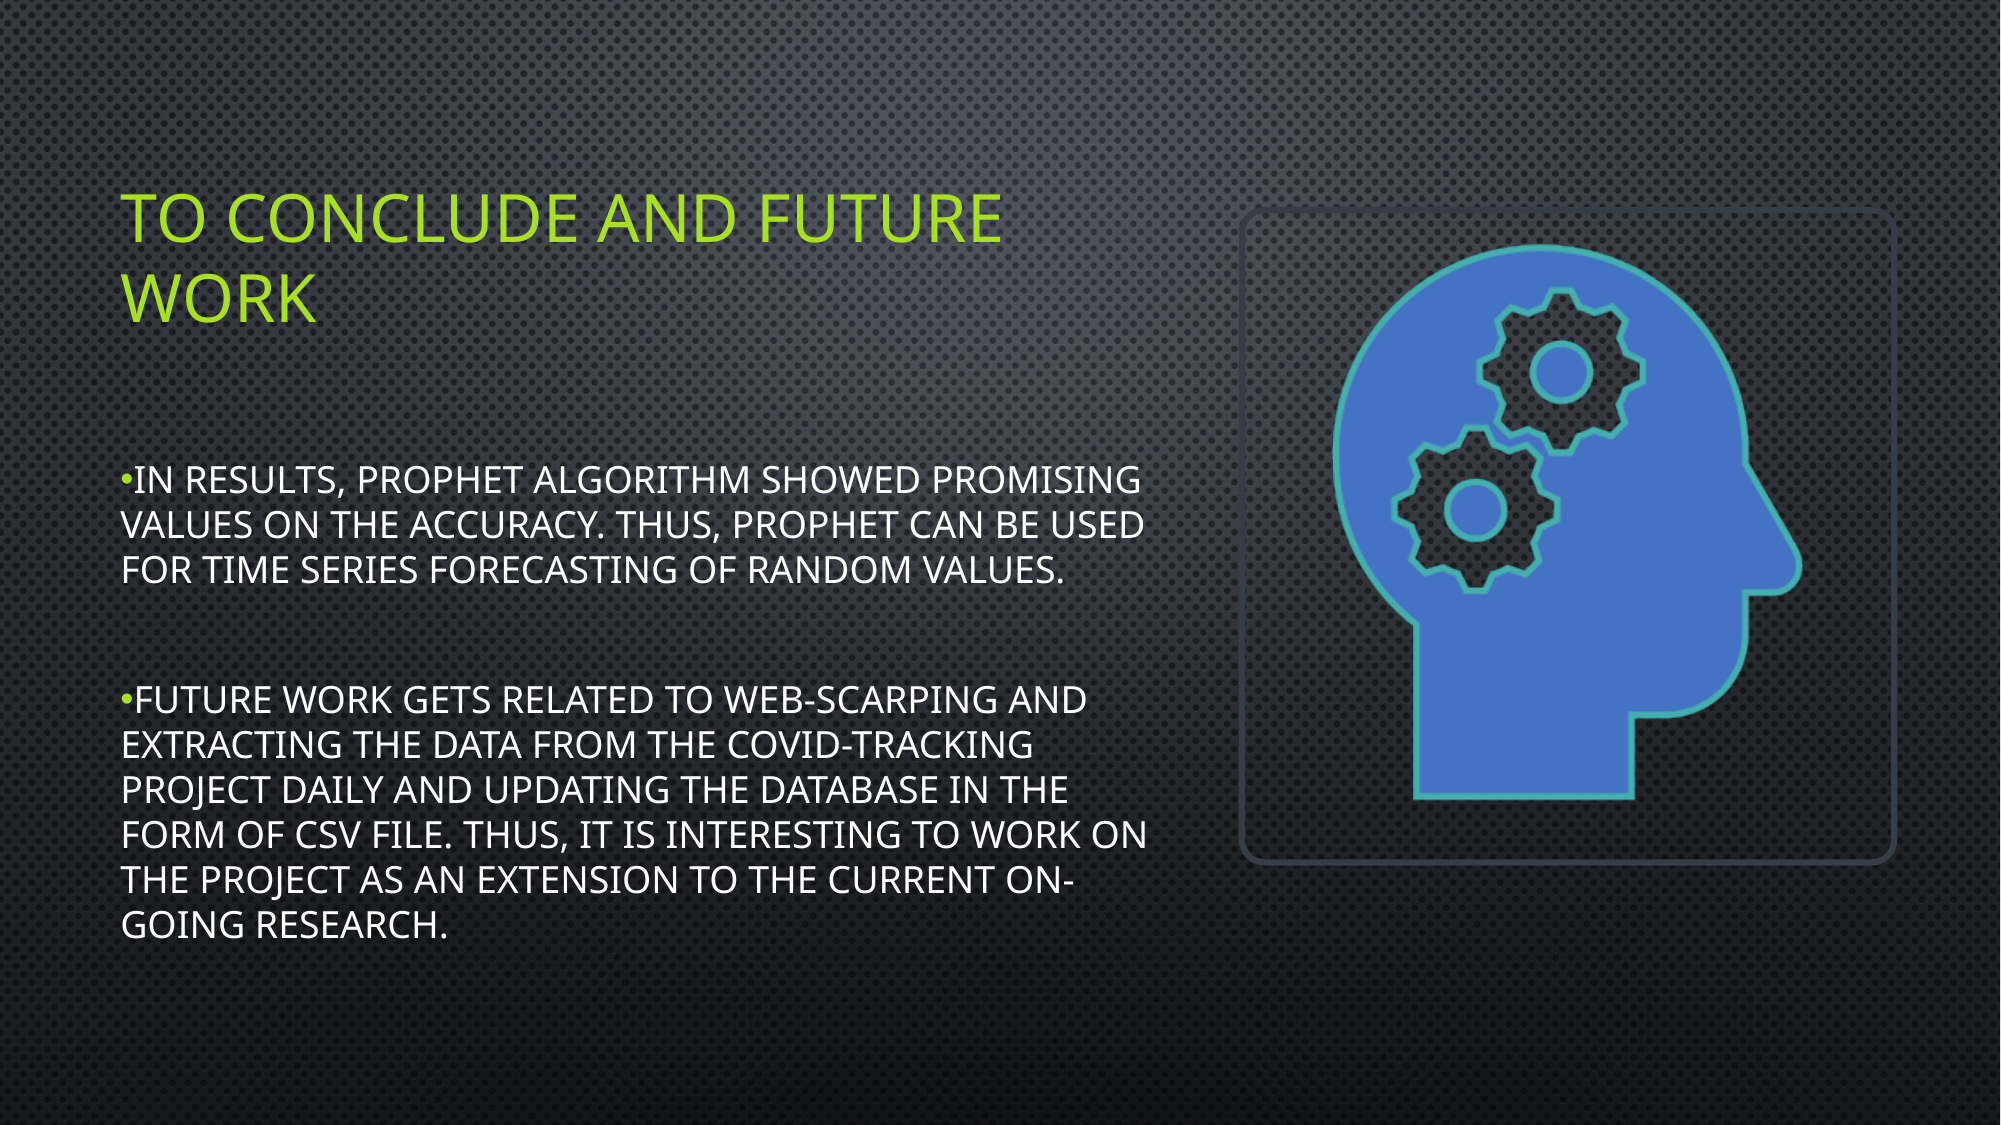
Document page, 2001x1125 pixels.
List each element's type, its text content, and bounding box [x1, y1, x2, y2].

text_box In results, Prophet Algorithm showed promising values on the accuracy. Thus, Prophet can be used for time series forecasting of random values. Future work gets related to web-scarping and extracting the data from the covid-tracking project daily and updating the database in the form of csv file. Thus, it is interesting to work on the project as an extension to the current on-going research. [105, 437, 1184, 965]
picture [1241, 209, 1895, 863]
title To Conclude and Future work [105, 99, 1184, 413]
